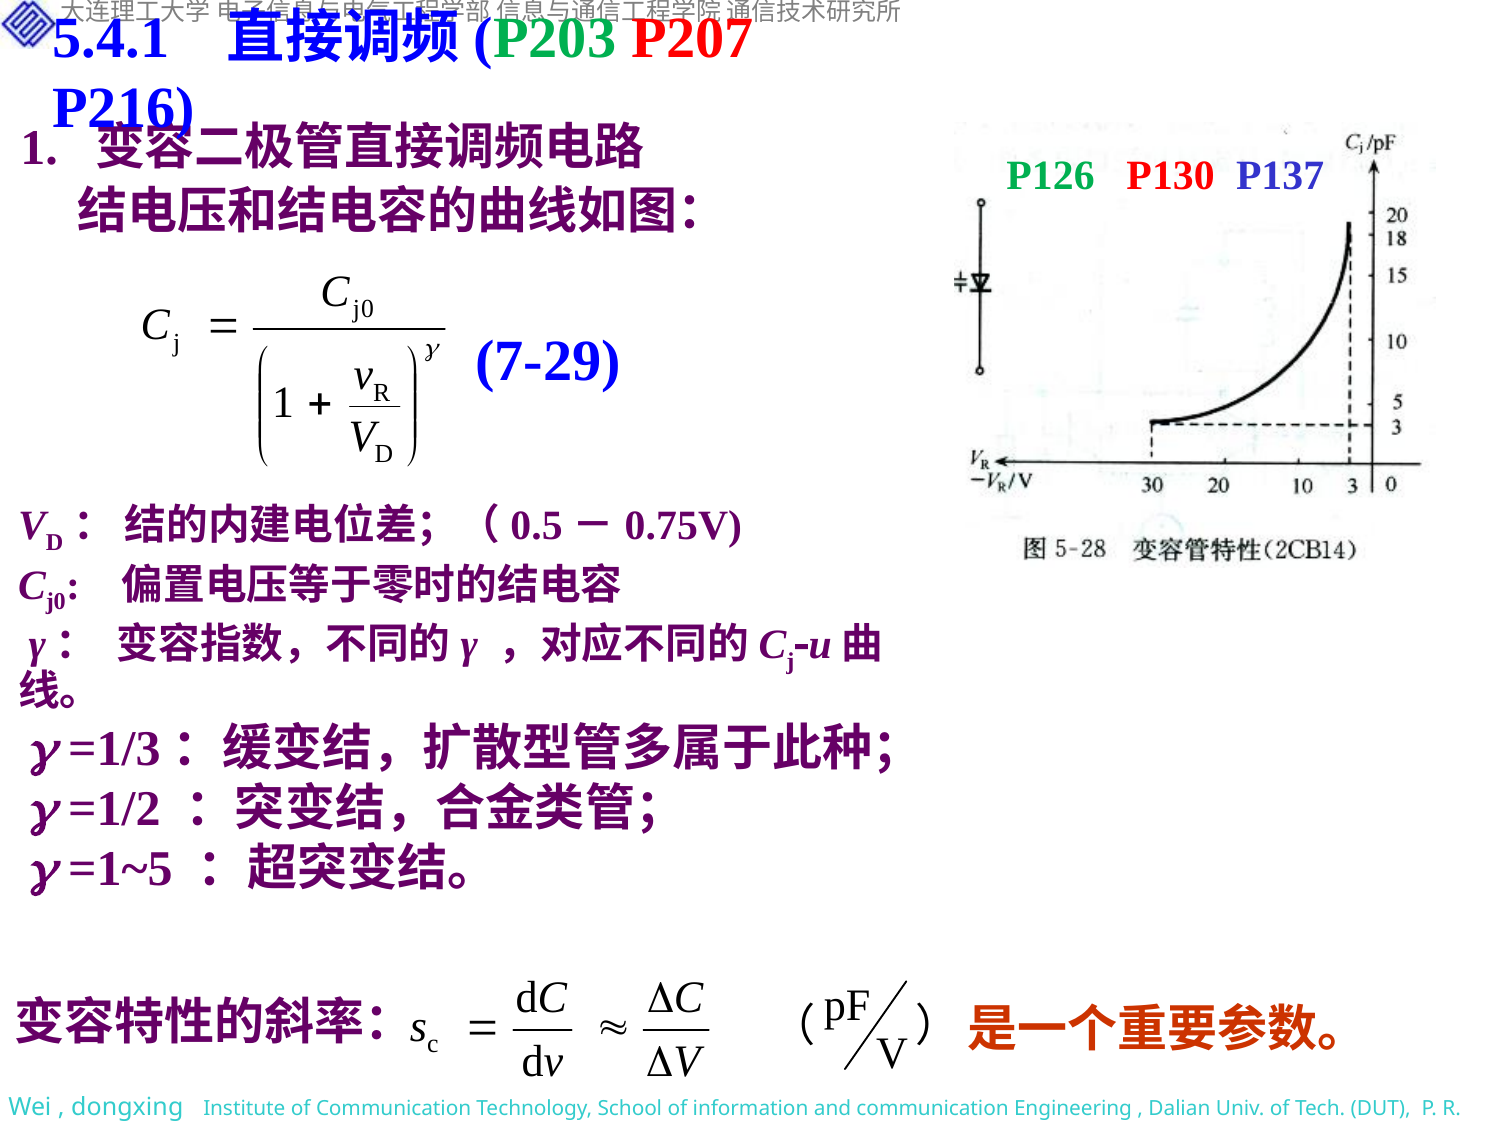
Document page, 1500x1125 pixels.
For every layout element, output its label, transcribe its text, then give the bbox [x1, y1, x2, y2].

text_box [402, 965, 944, 1087]
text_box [135, 257, 454, 475]
text_box VD： 结的内建电位差；（0.5－0.75V) Cj0: 偏置电压等于零时的结电容 γ： 变容指数，不同的γ ，对应不同的Cju曲线。 [3, 491, 951, 703]
text_box  =1/3：缓变结，扩散型管多属于此种；  =1/2 ：突变结，合金类管；  =1~5 ：超突变结。 [12, 707, 1011, 903]
picture [953, 122, 1436, 568]
text_box (7-29) [460, 289, 709, 426]
text_box 1. 变容二极管直接调频电路 结电压和结电容的曲线如图： [5, 113, 750, 256]
text_box 变容特性的斜率： [0, 981, 397, 1057]
title 5.4.1 直接调频(P203 P207 P216) [37, 37, 916, 100]
picture [0, 0, 59, 49]
text_box 是一个重要参数。 [953, 988, 1378, 1064]
